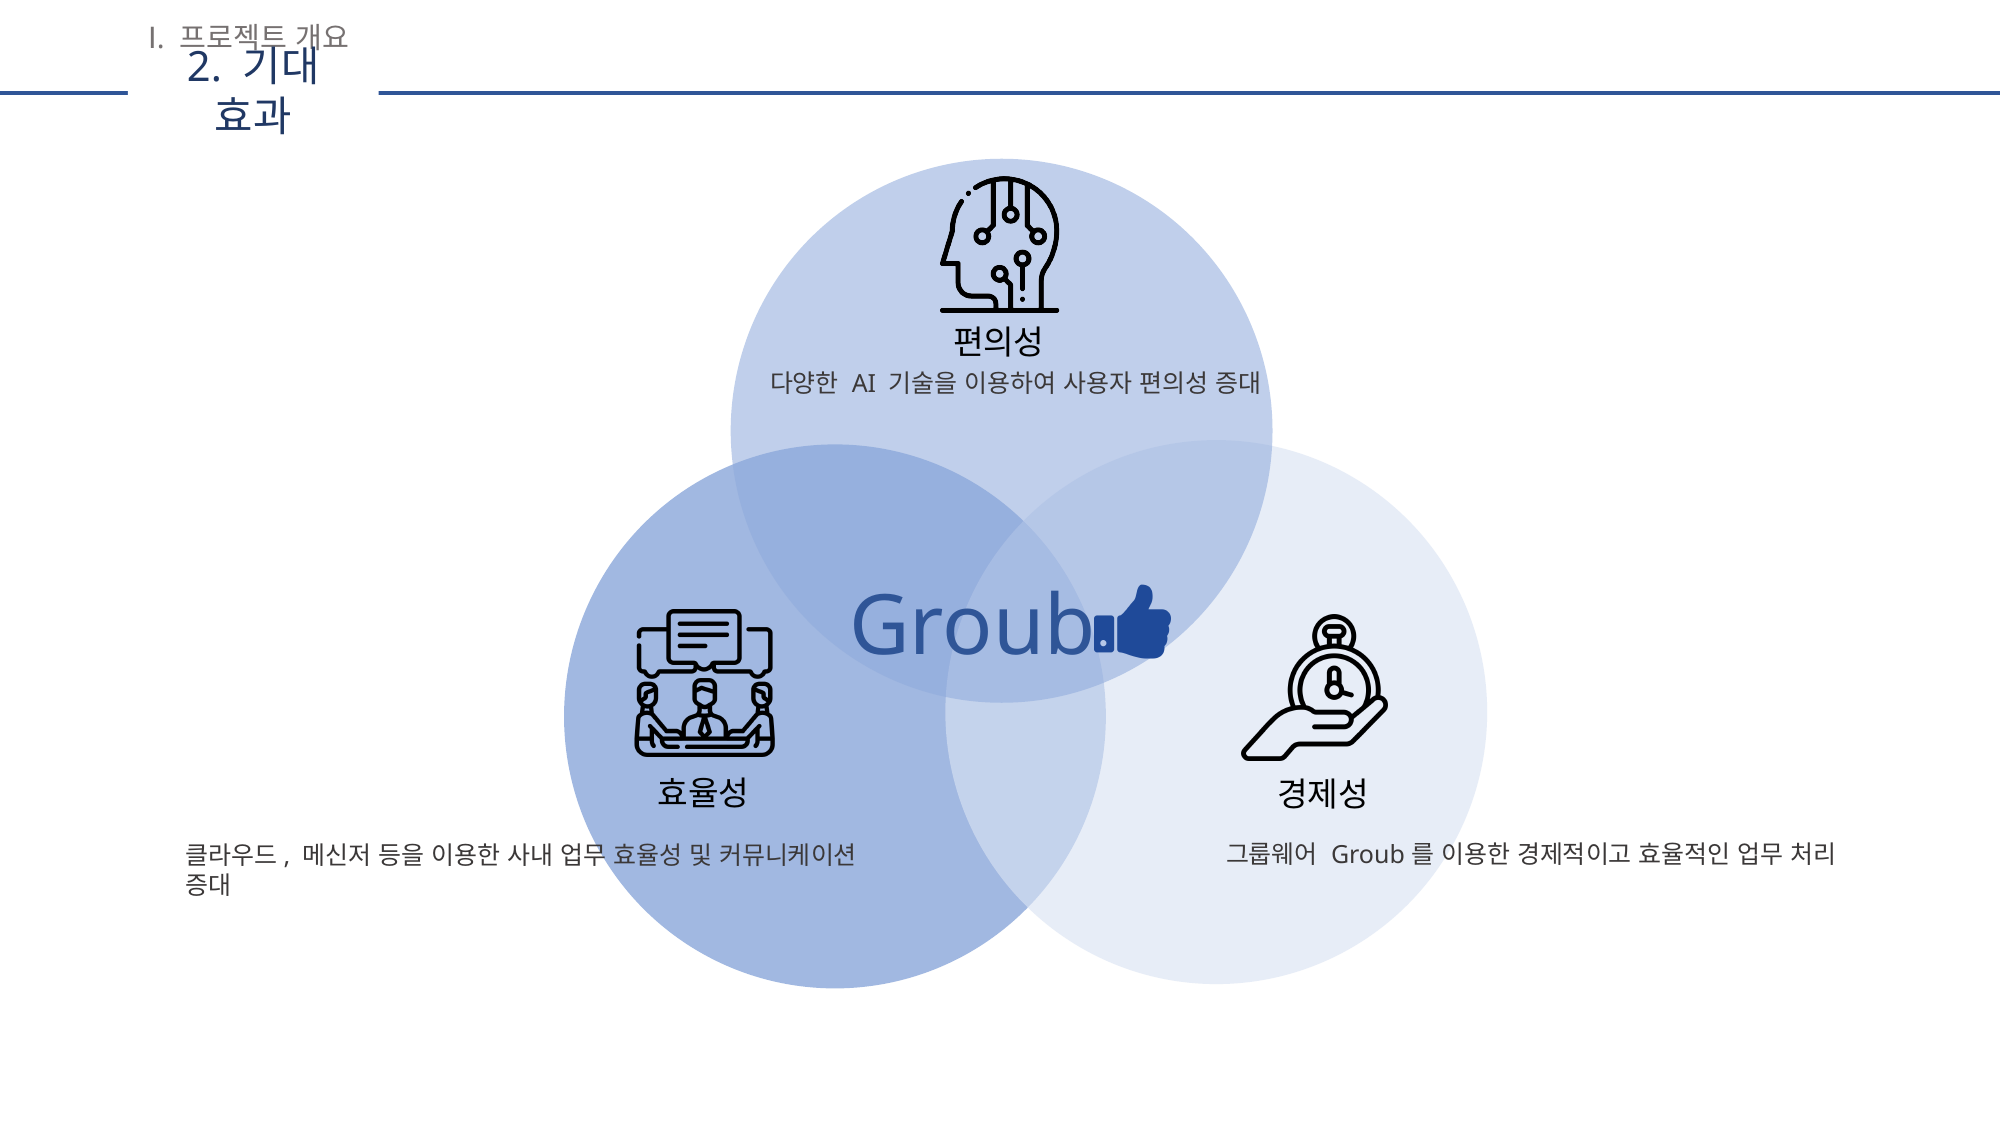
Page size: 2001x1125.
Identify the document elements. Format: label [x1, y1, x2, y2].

text_box [170, 158, 1949, 989]
text_box [0, 12, 2000, 124]
